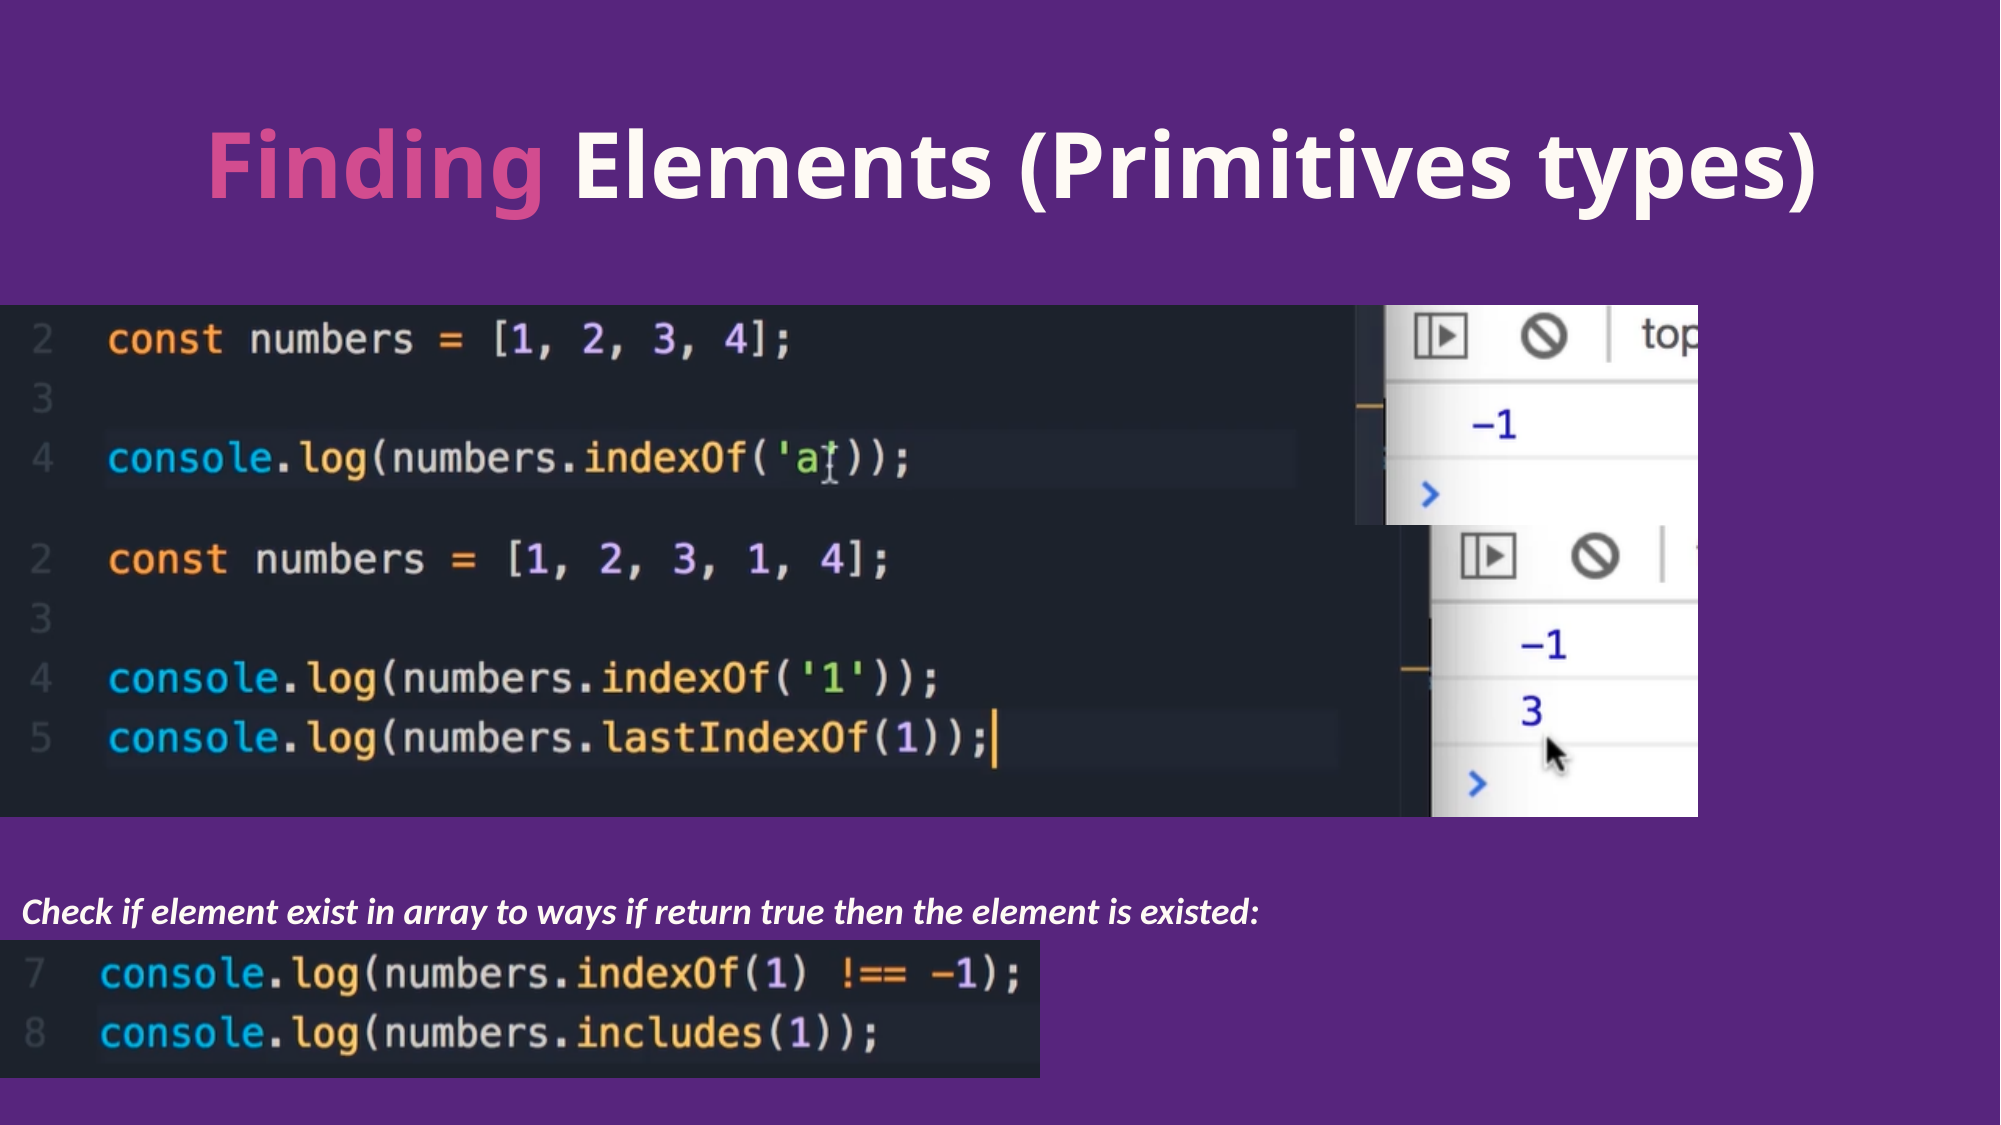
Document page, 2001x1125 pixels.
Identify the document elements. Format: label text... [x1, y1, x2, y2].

picture [0, 305, 1698, 817]
title Finding Elements (Primitives types) [137, 59, 1863, 278]
picture [0, 940, 1040, 1079]
text_box Check if element exist in array to ways if return true then the element is existed: [7, 879, 1277, 940]
